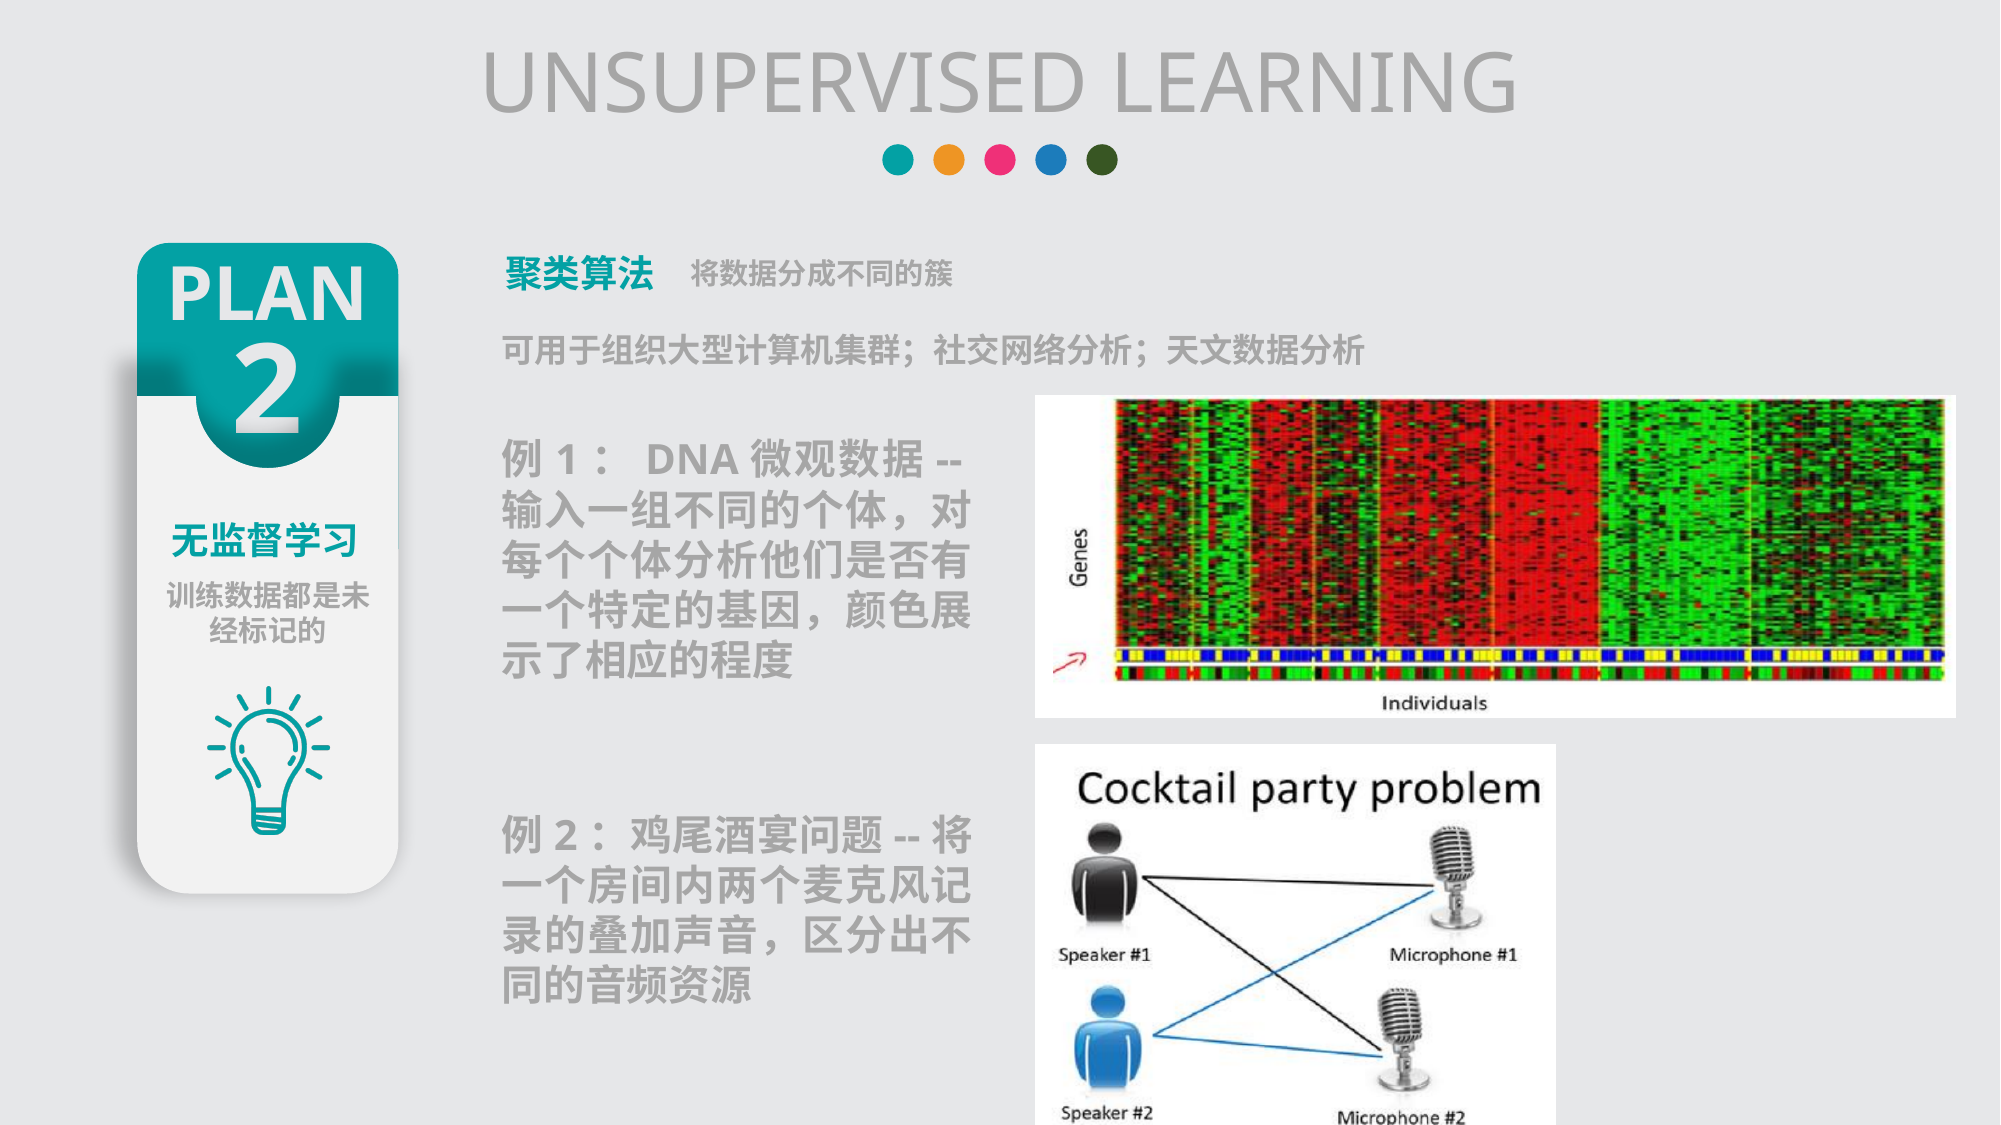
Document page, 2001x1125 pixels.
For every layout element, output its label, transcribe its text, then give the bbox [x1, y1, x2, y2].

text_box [882, 144, 1118, 176]
picture [1035, 395, 1956, 718]
picture [1035, 744, 1556, 1125]
text_box 将数据分成不同的簇 [659, 247, 985, 298]
text_box 例2：鸡尾酒宴问题--将一个房间内两个麦克风记录的叠加声音，区分出不同的音频资源 [486, 801, 988, 1016]
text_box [119, 238, 416, 894]
text_box 可用于组织大型计算机集群；社交网络分析；天文数据分析 [468, 321, 1400, 377]
text_box UNSUPERVISED LEARNING [402, 21, 1597, 237]
text_box 例1：DNA微观数据--输入一组不同的个体，对每个个体分析他们是否有一个特定的基因，颜色展示了相应的程度 [486, 426, 988, 691]
text_box 聚类算法 [449, 242, 711, 303]
